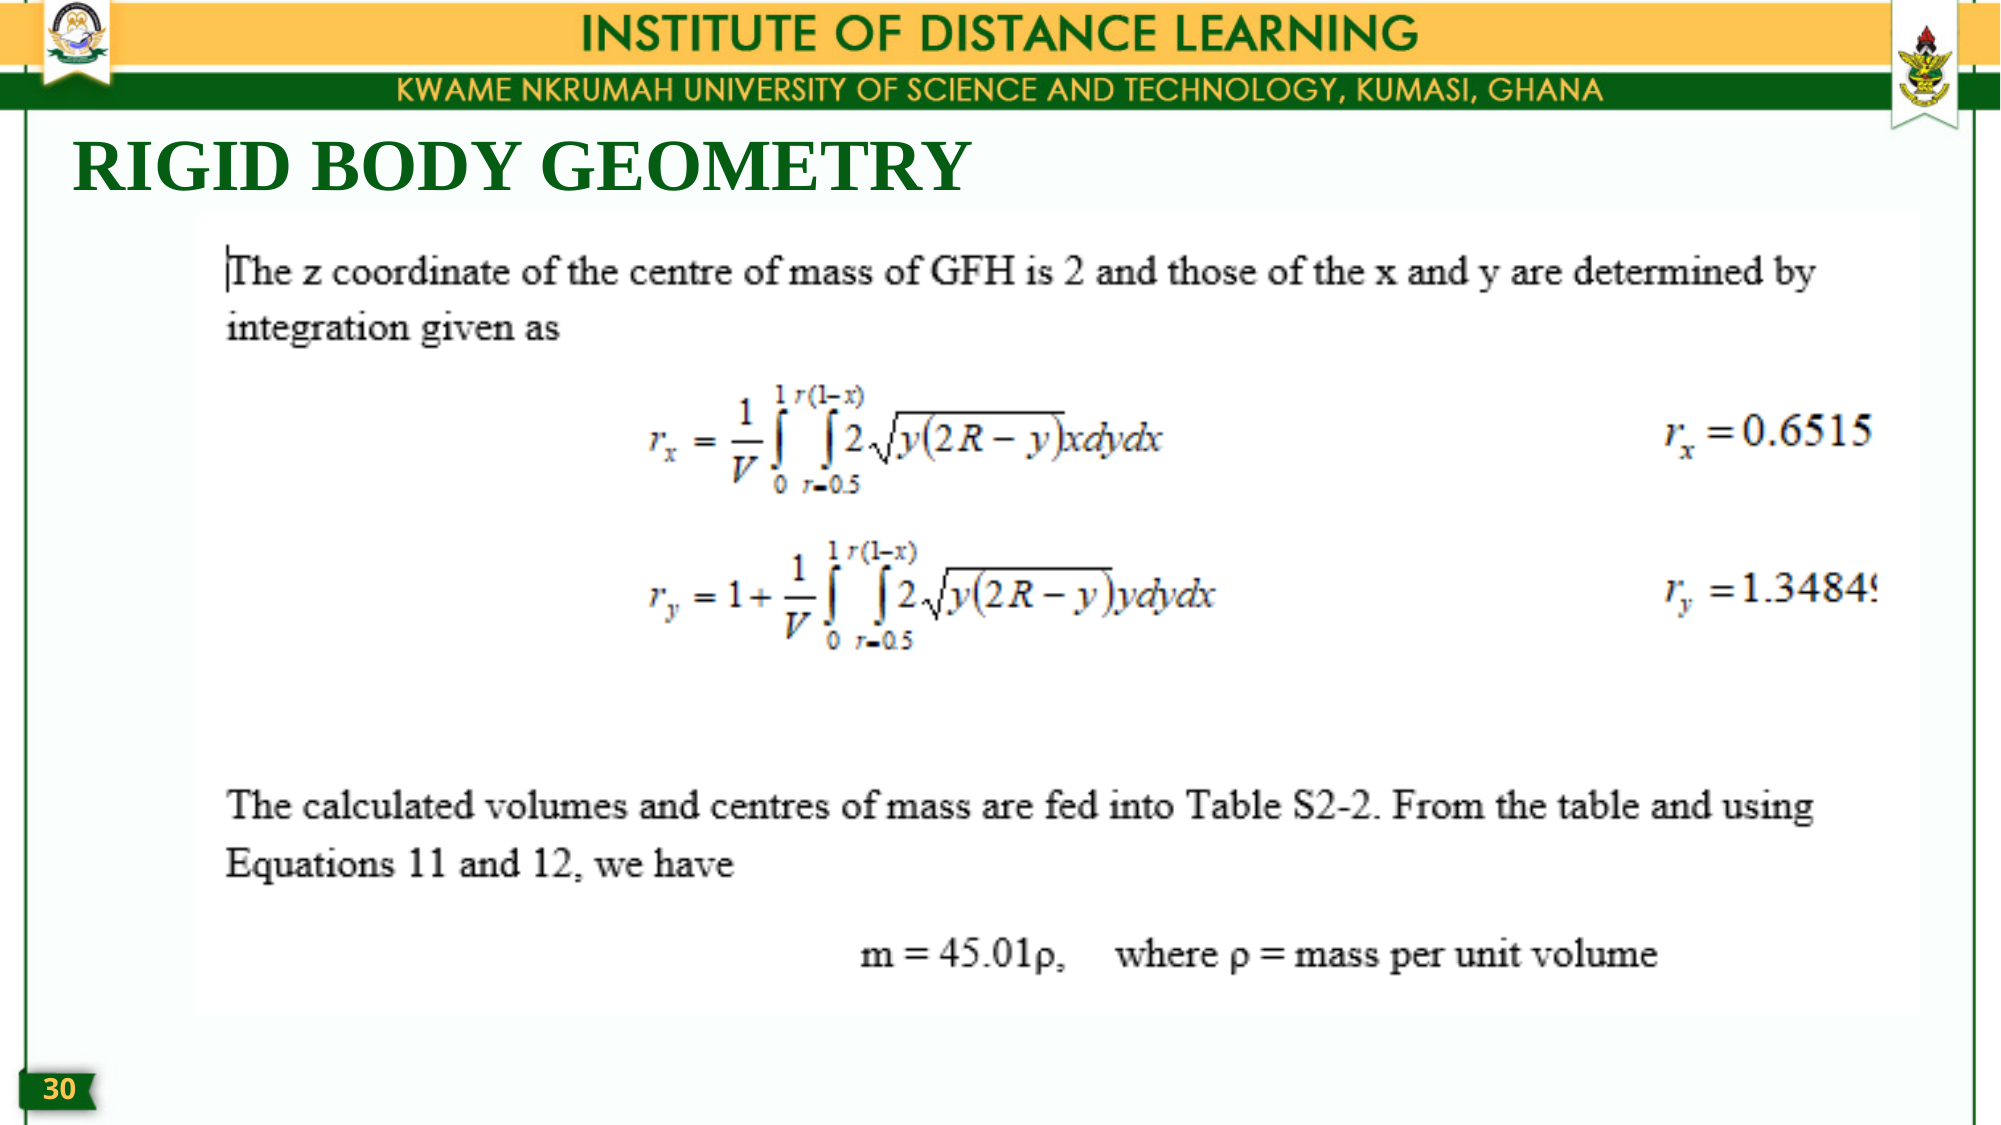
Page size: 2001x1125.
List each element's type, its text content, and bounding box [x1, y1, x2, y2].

picture [0, 0, 2001, 1125]
slide_number 29 [24, 1060, 92, 1121]
title RIGID BODY GEOMETRY [57, 119, 1783, 214]
